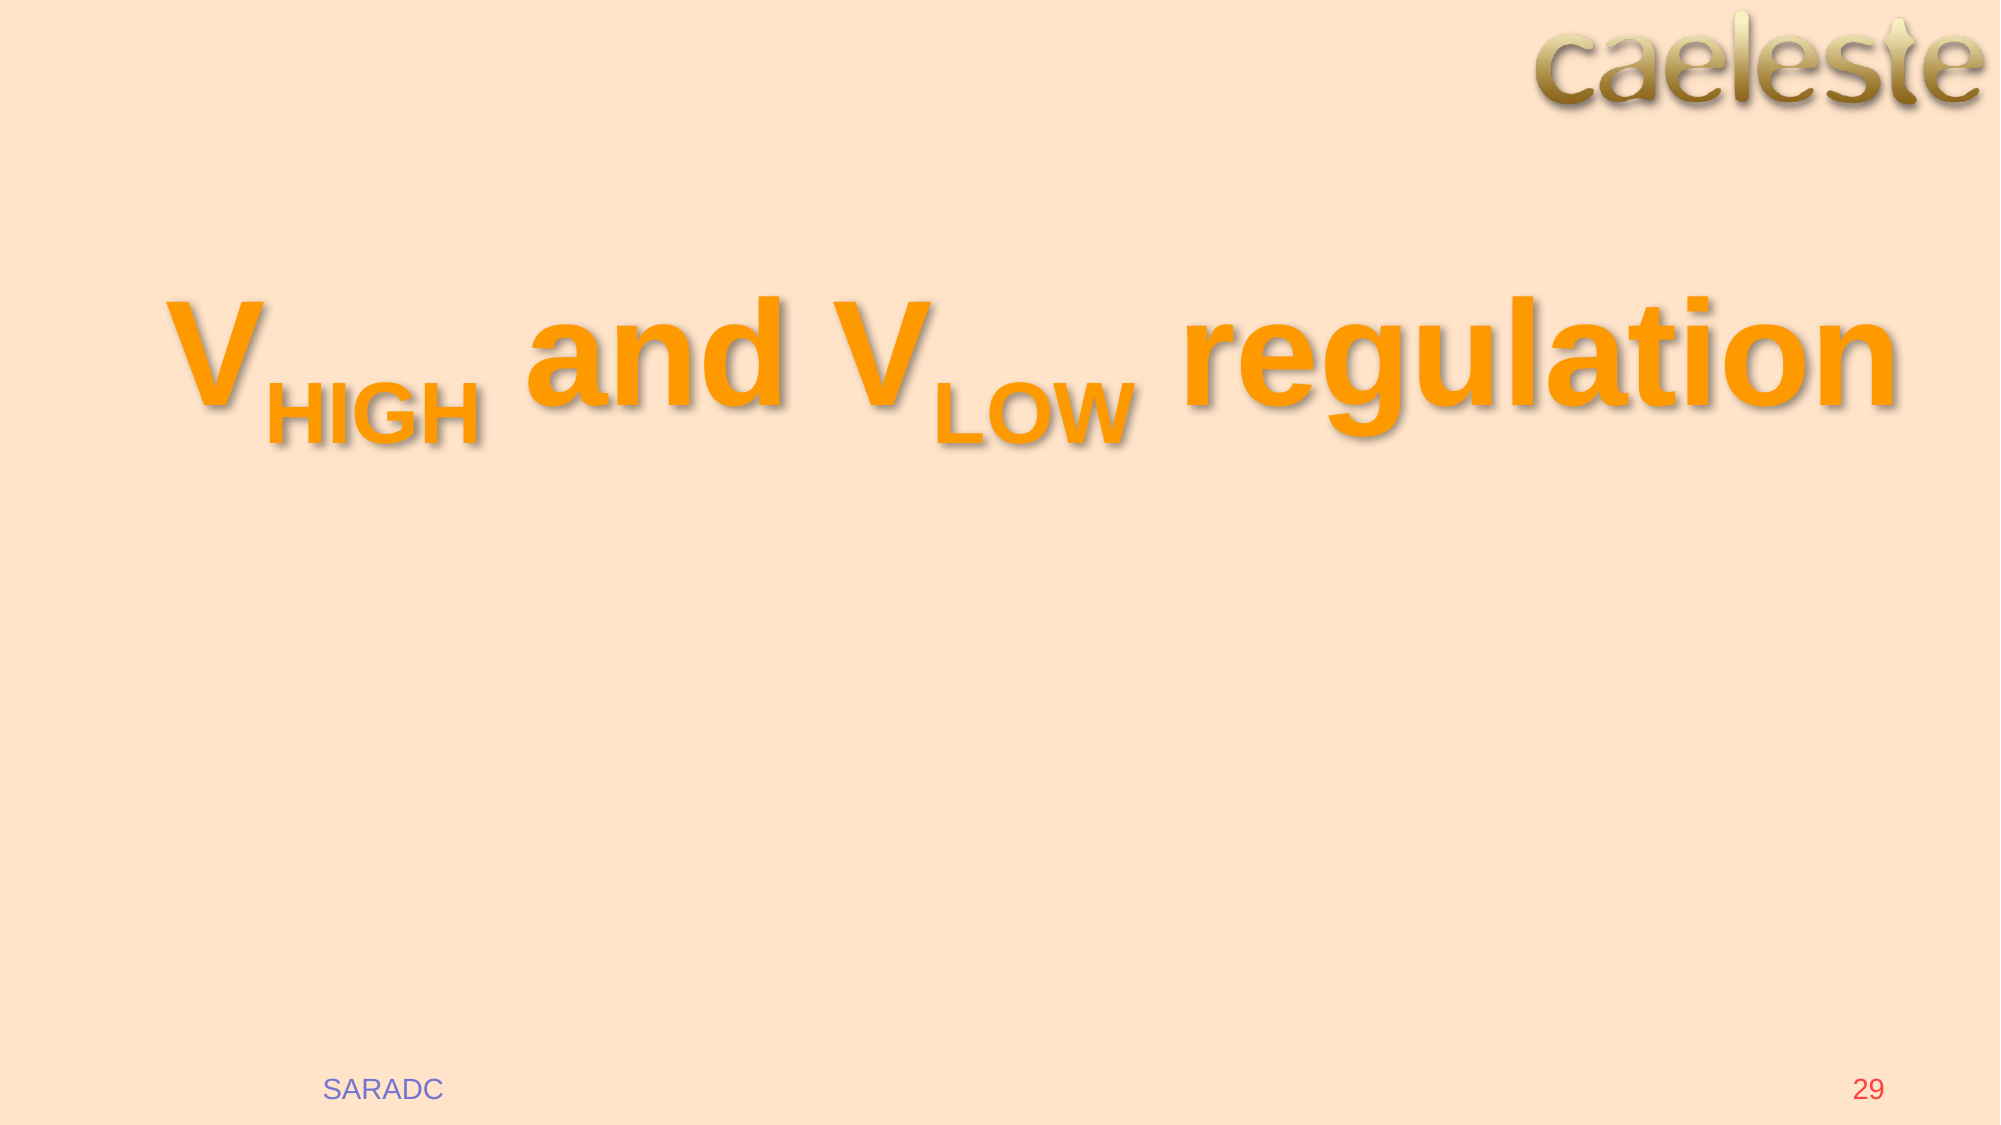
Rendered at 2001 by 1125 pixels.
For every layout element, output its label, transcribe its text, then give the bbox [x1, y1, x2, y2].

slide_number 29 [1433, 1062, 1901, 1125]
picture [1524, 0, 2001, 241]
footer SARADC [0, 1062, 767, 1125]
title VHIGH and VLOW regulation [150, 349, 2000, 468]
